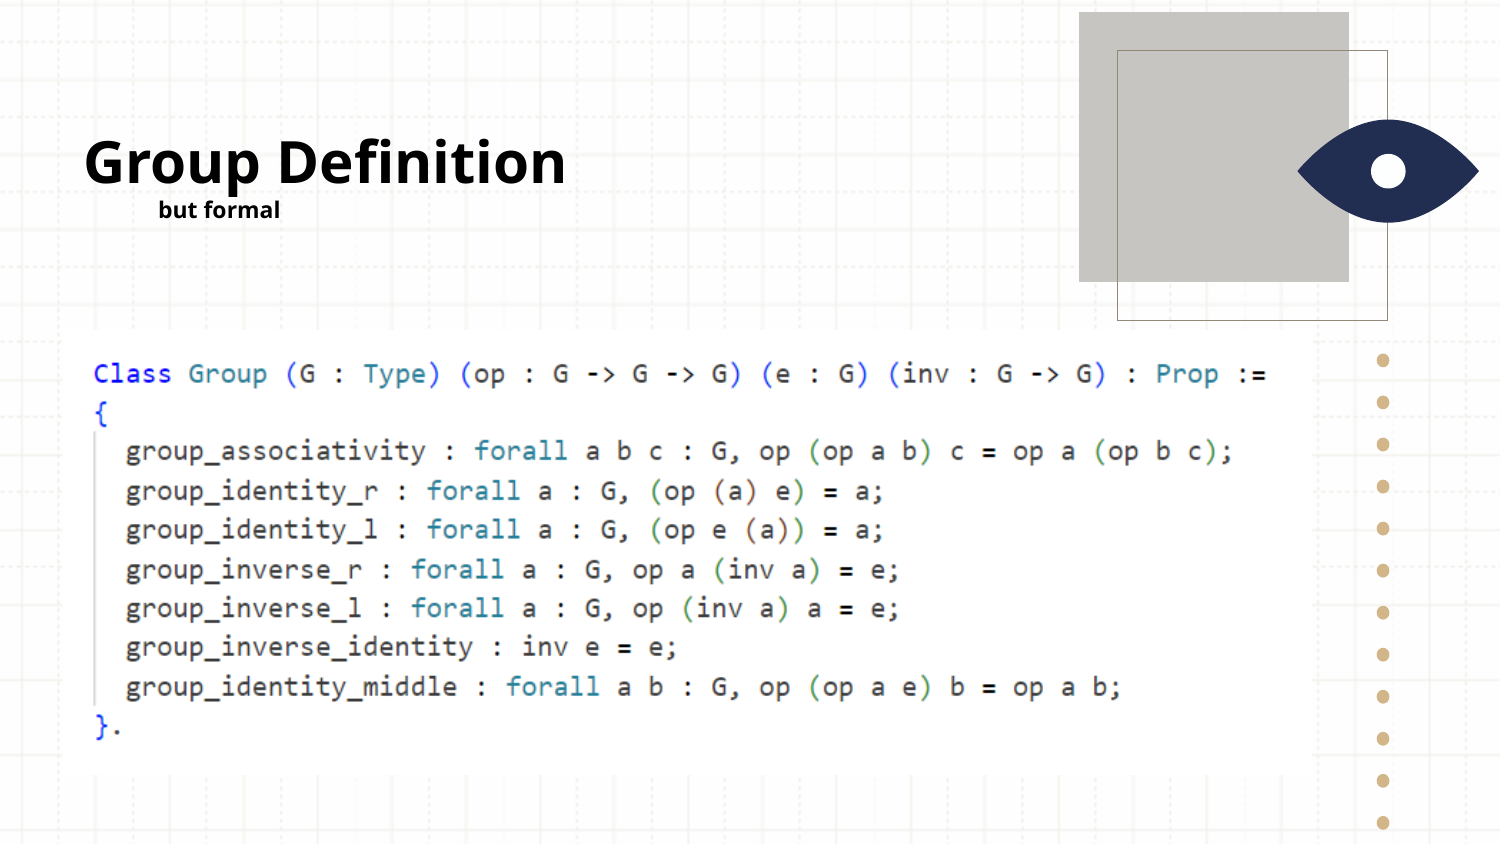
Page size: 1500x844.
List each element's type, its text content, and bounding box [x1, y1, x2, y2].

picture [62, 330, 1313, 775]
title Group Definition but formal [68, 110, 1332, 205]
